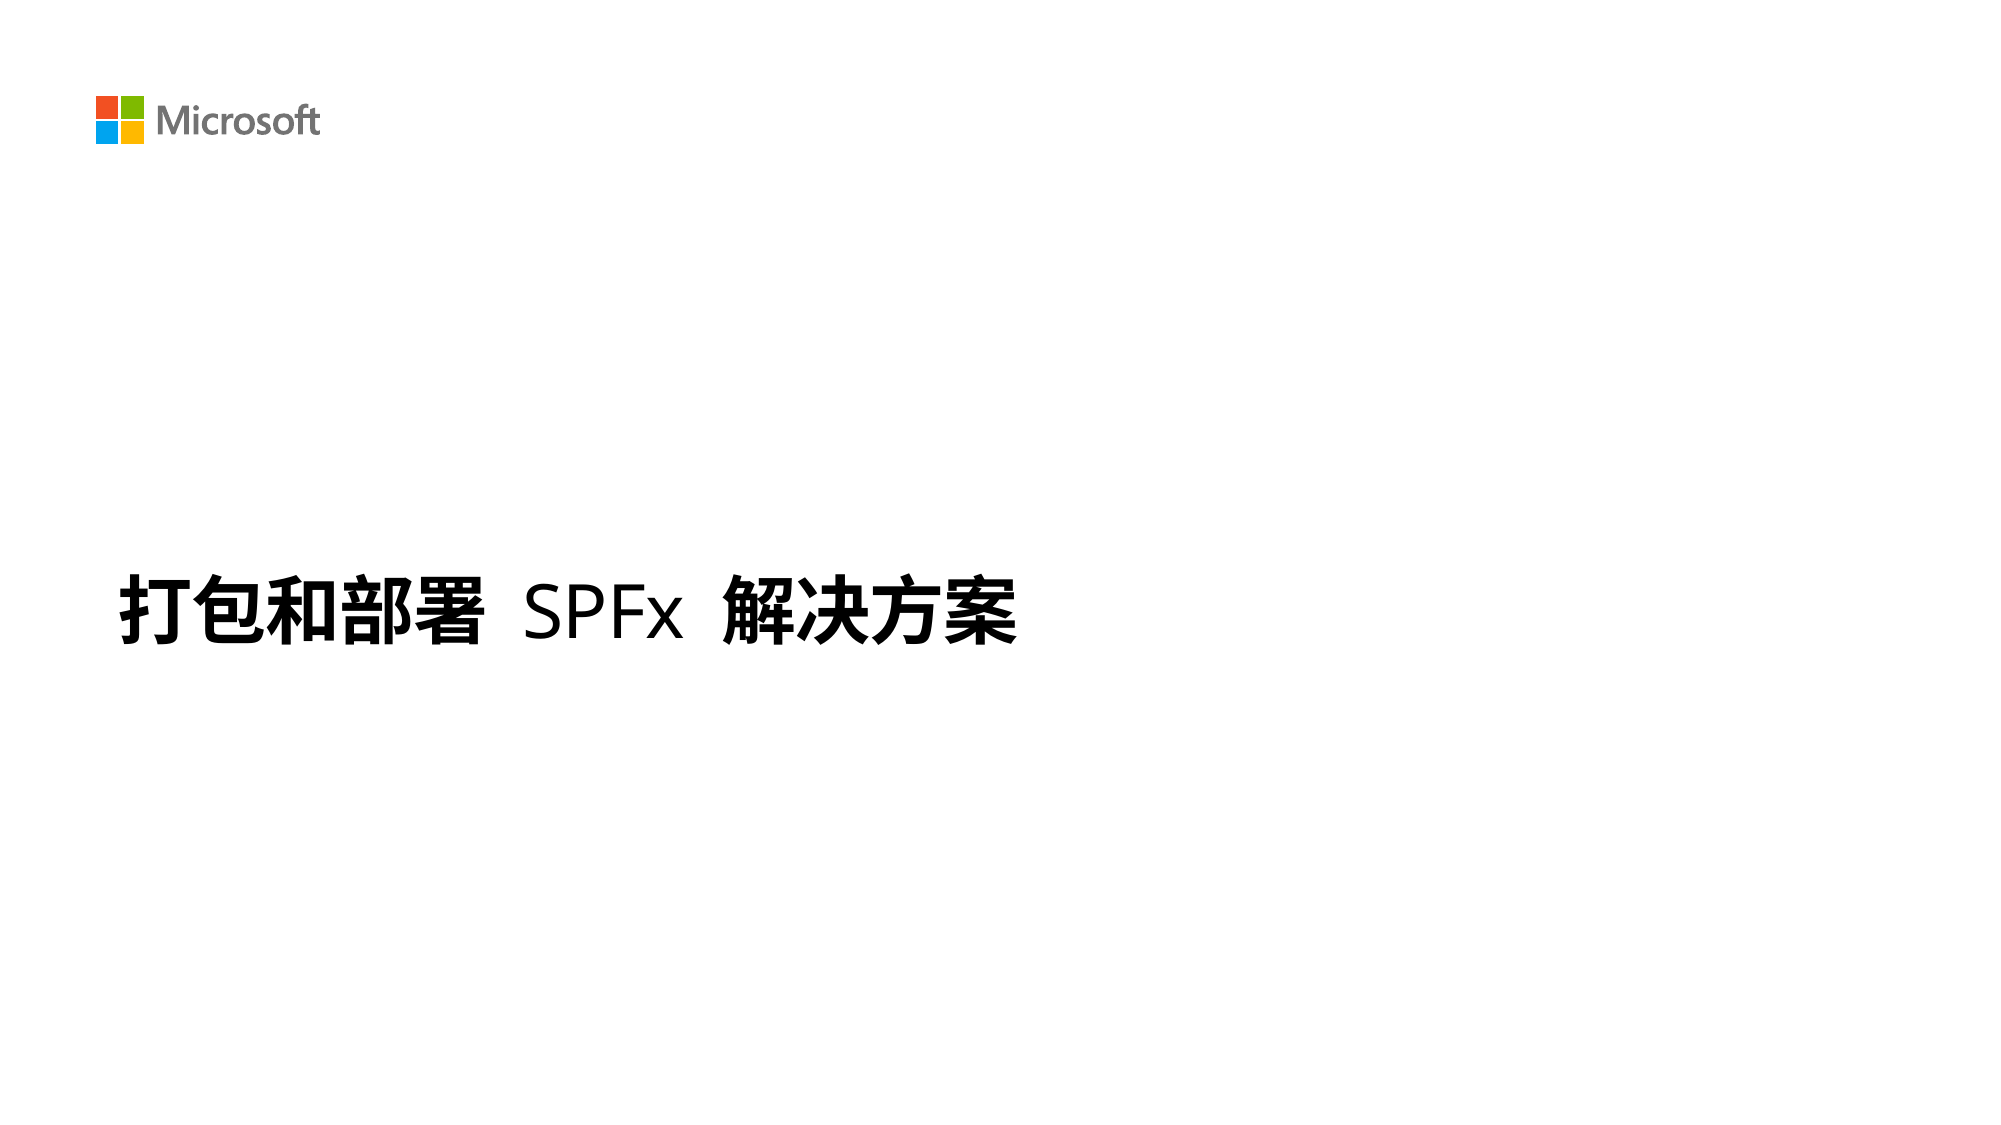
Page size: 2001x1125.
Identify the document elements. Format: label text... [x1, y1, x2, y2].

title 打包和部署 SPFx 解决方案 [117, 562, 1618, 654]
